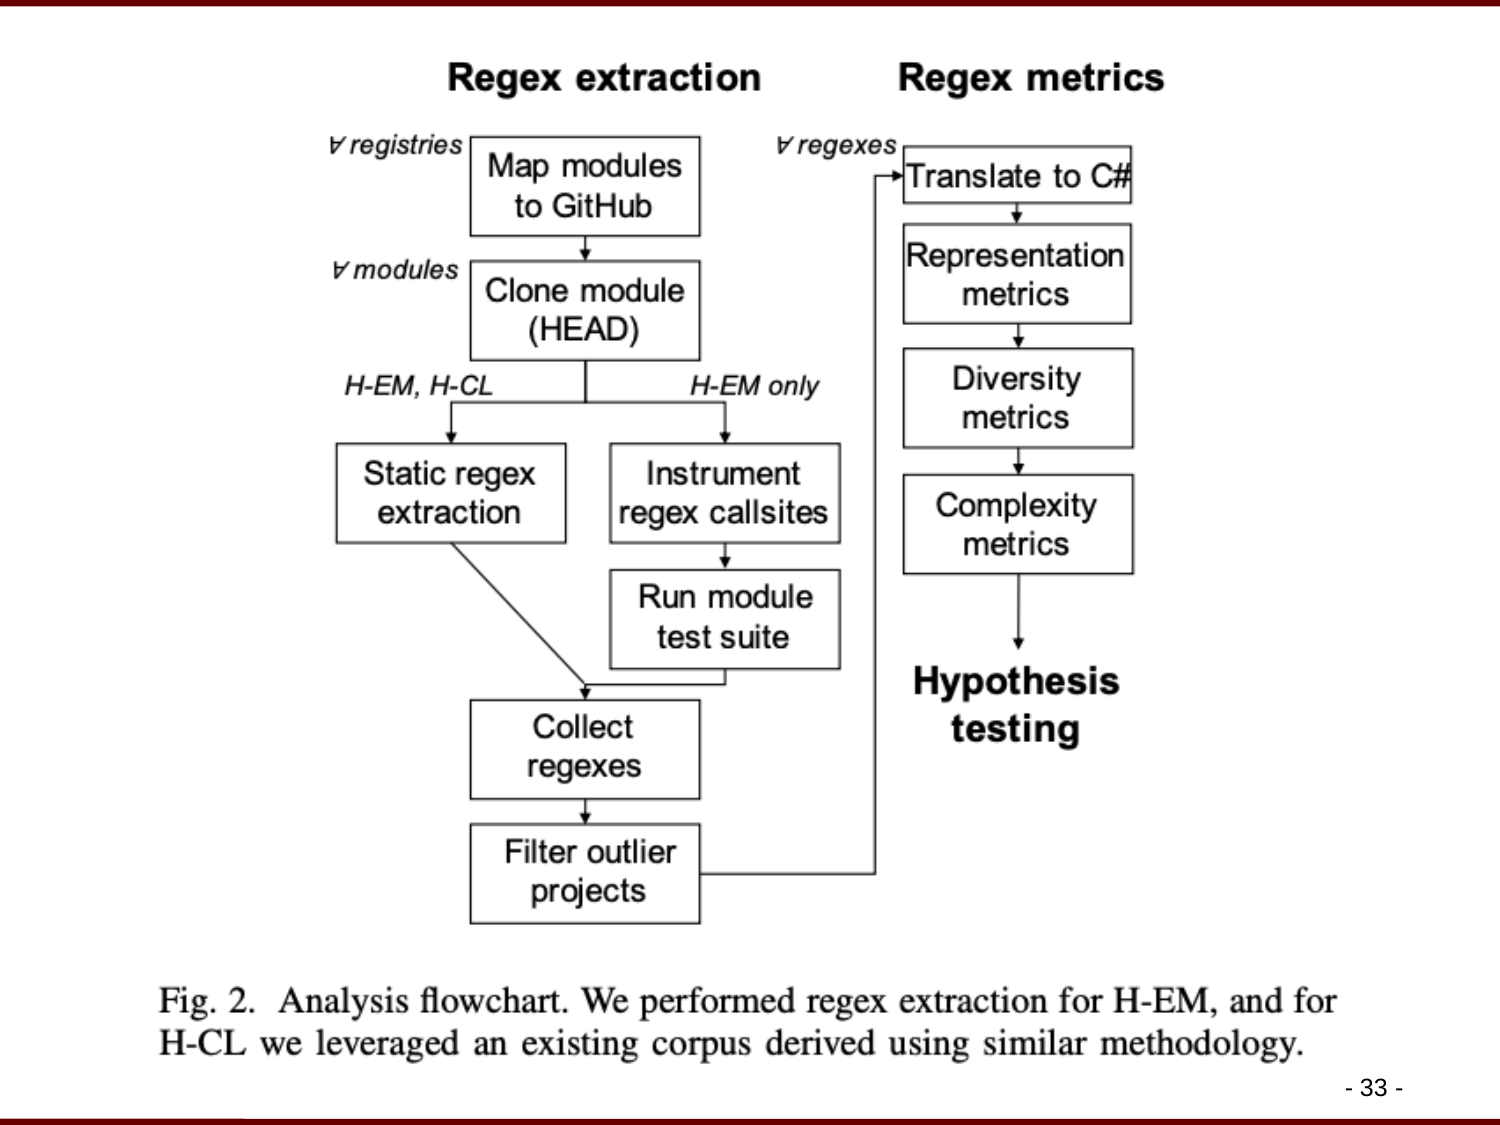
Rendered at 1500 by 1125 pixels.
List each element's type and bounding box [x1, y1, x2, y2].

picture [148, 54, 1352, 1071]
